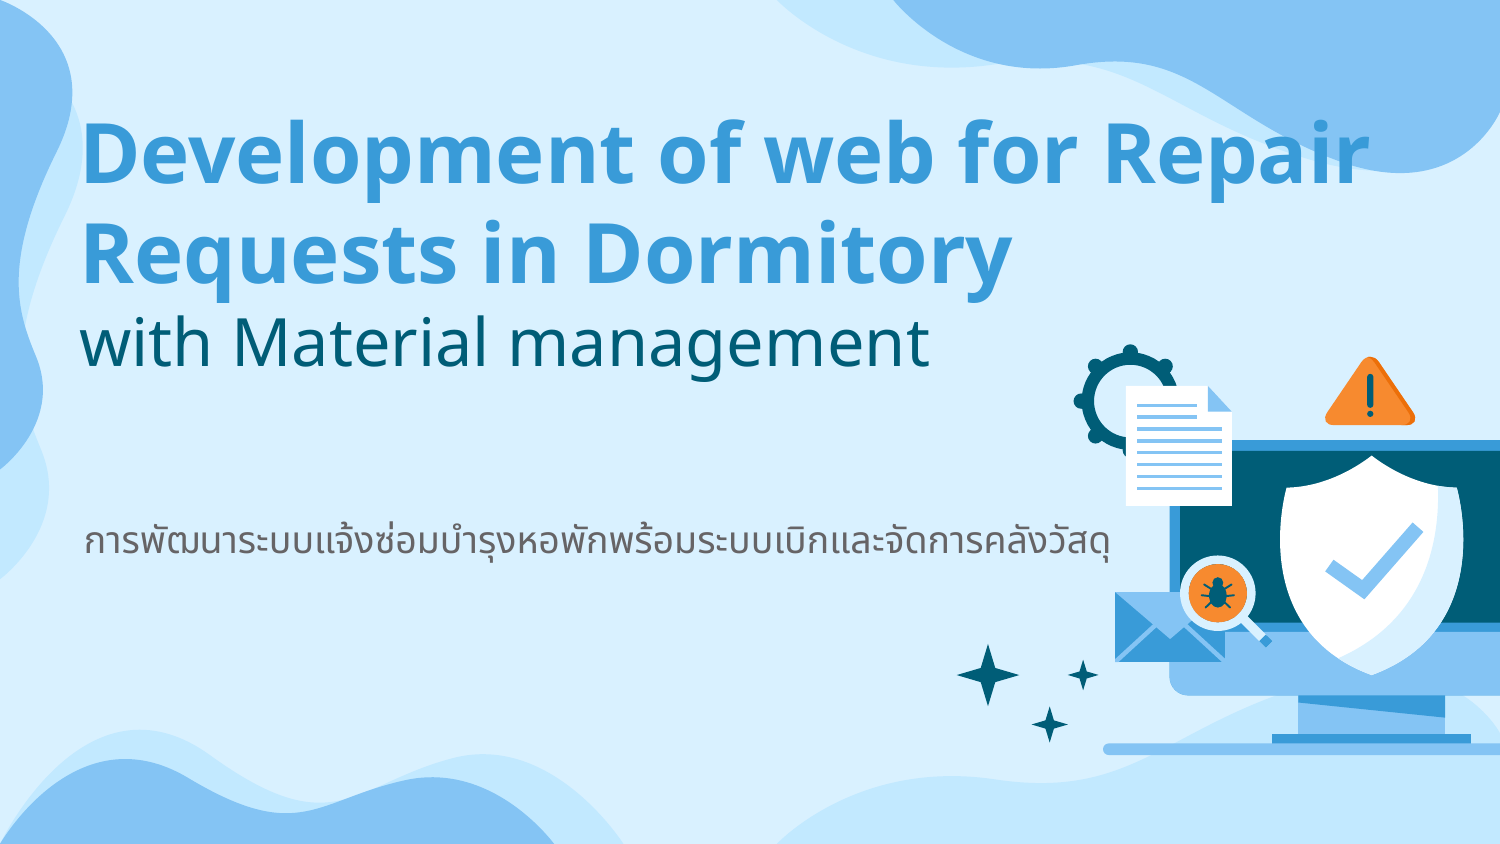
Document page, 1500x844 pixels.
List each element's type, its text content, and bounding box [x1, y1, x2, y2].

subtitle การพัฒนาระบบแจ้งซ่อมบำรุงหอพักพร้อมระบบเบิกและจัดการคลังวัสดุ [69, 501, 951, 578]
title Development of web for Repair Requests in Dormitory with Material management [64, 85, 1469, 474]
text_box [956, 258, 1500, 843]
